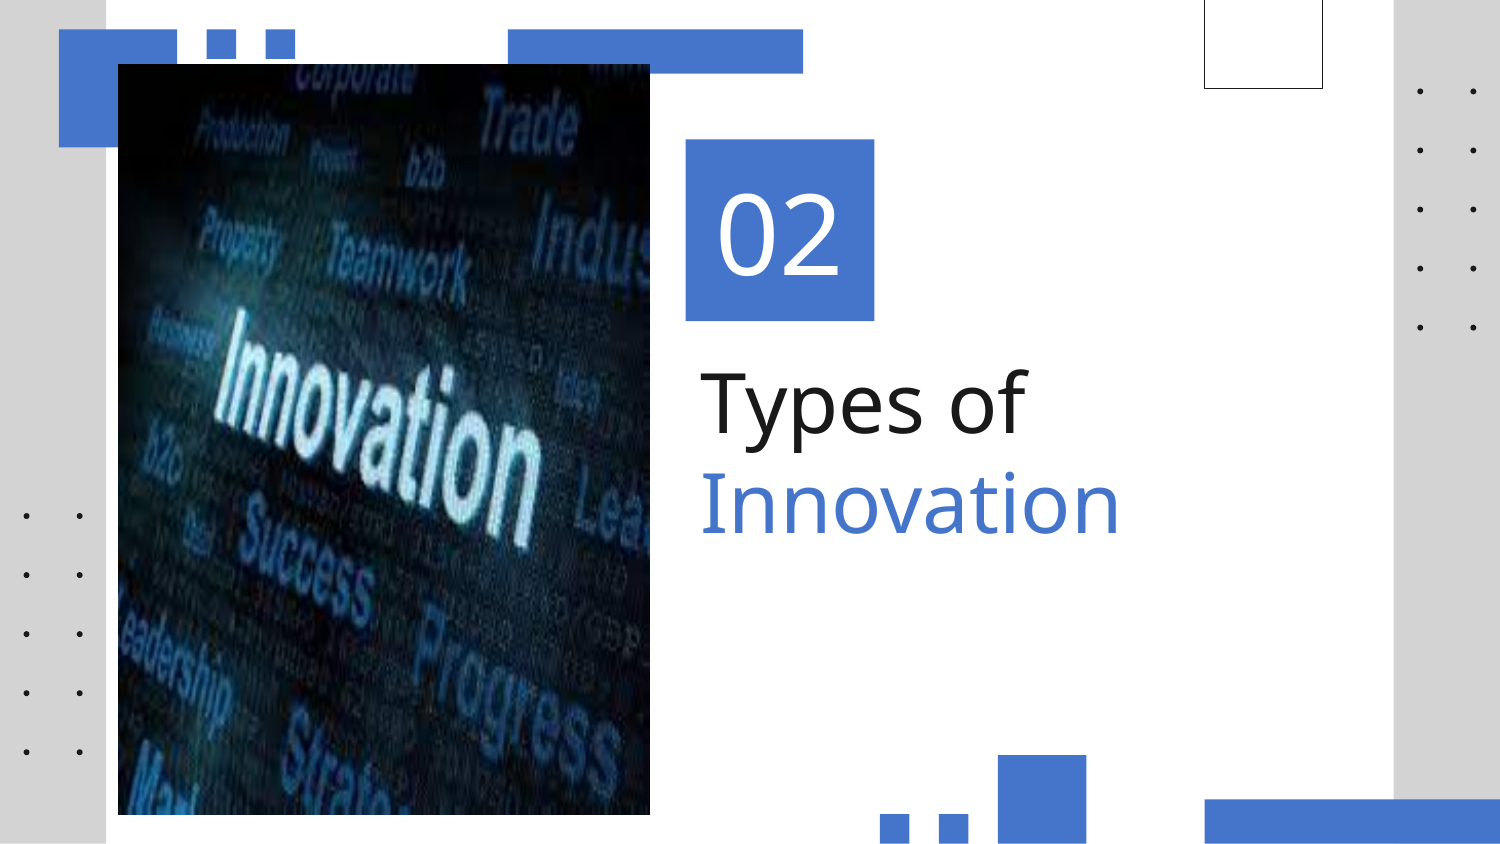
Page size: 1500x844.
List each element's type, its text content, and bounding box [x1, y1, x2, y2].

picture [117, 63, 650, 815]
text_box [58, 29, 178, 148]
text_box [265, 29, 296, 59]
text_box [206, 29, 237, 59]
title Types of Innovation [685, 335, 1452, 608]
title 02 [685, 139, 875, 322]
